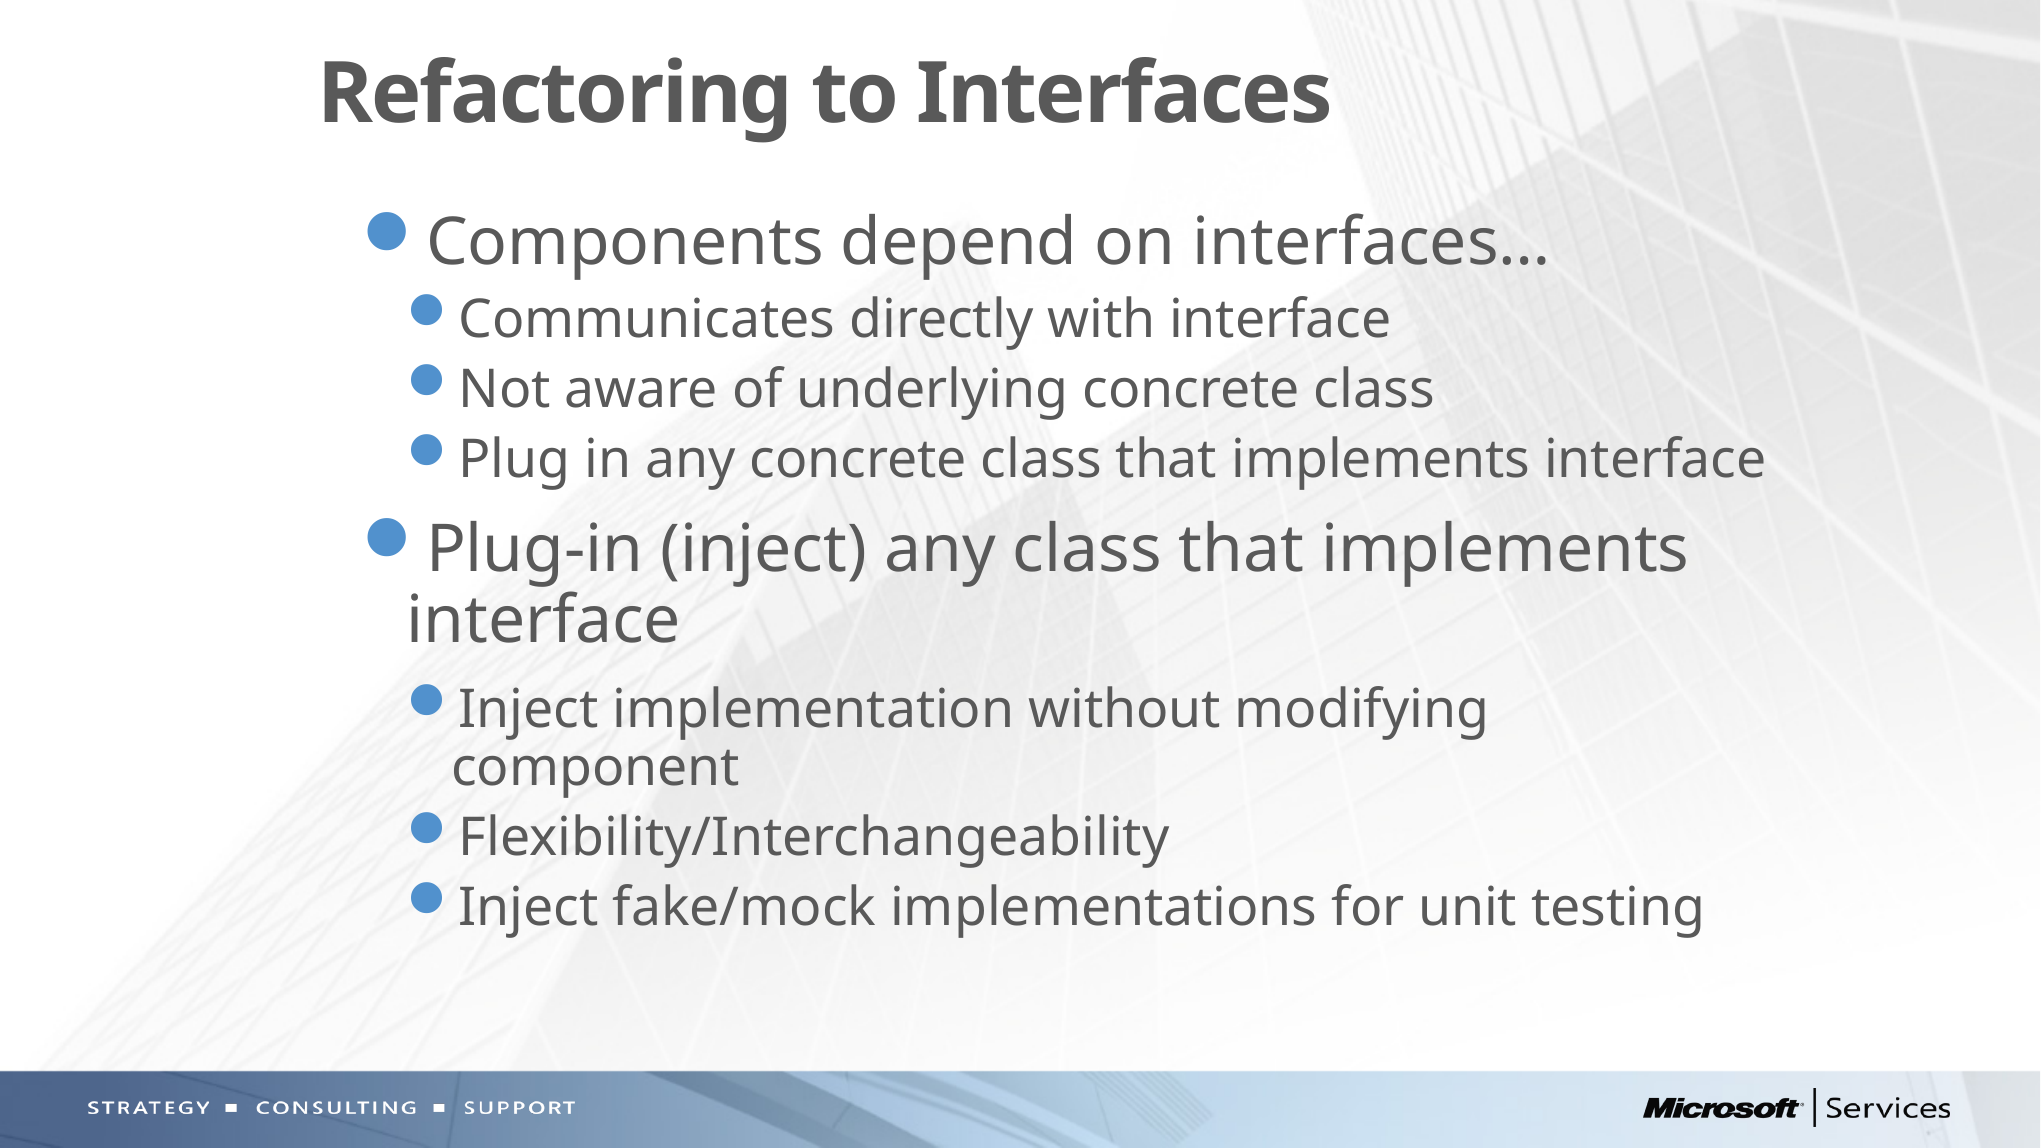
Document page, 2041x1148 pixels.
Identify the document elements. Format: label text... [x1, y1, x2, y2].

picture [0, 0, 2041, 1148]
title Refactoring to Interfaces [317, 48, 1618, 207]
list Components depend on interfaces… Communicates directly with interface Not aware of underlying concrete class Plug in any concrete class that implements interface Plug-in (inject) any class that implements interface Inject implementation without modifying component Flexibility/Interchangeability Inject fake/mock implementations for unit testing [317, 207, 1785, 973]
